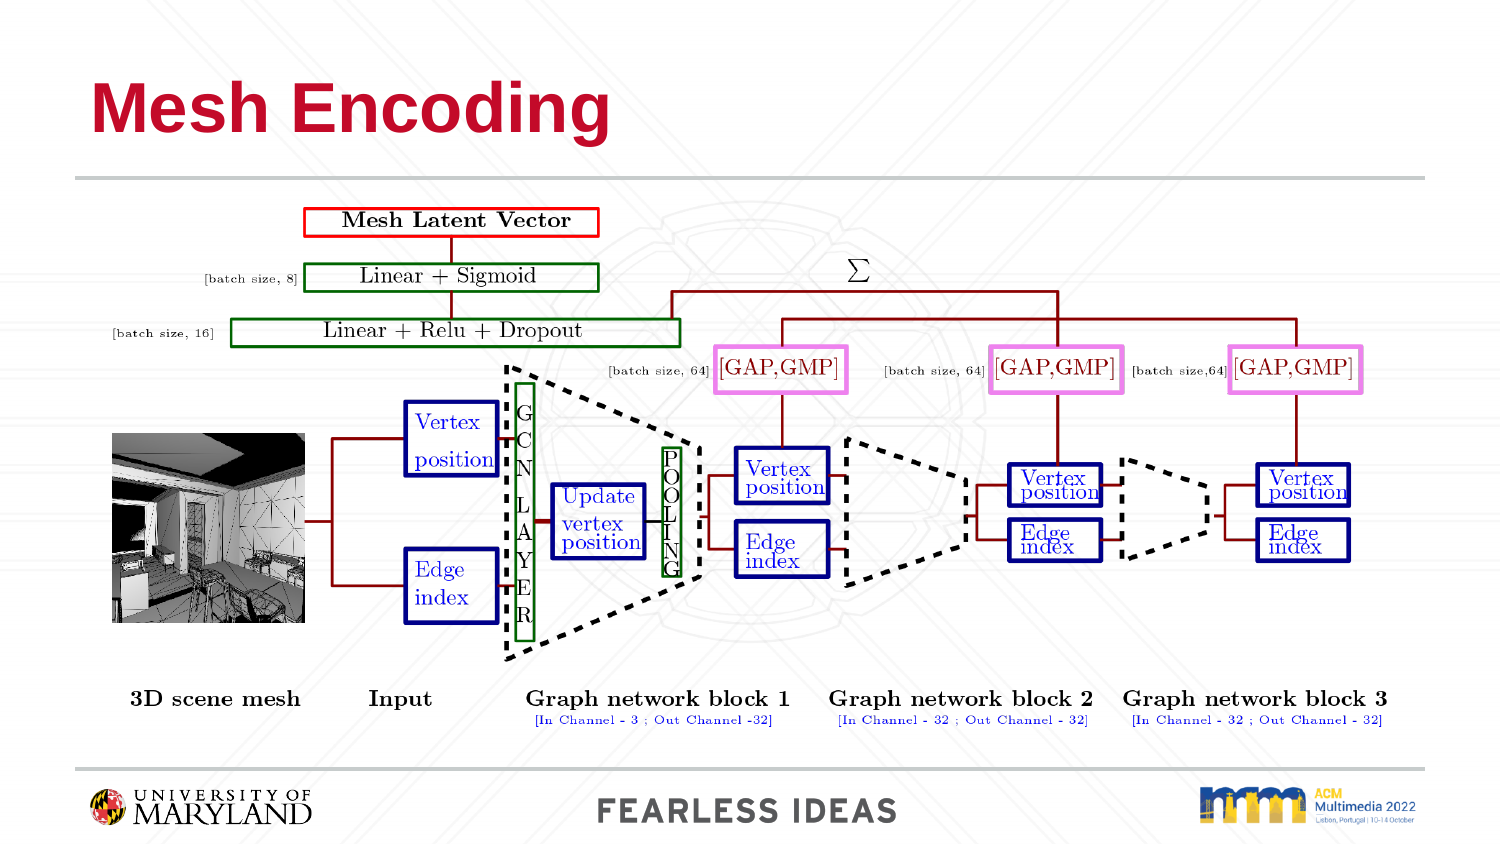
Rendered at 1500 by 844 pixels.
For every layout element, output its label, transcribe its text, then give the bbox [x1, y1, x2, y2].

picture [78, 771, 329, 842]
title Mesh Encoding [75, 33, 1425, 175]
picture [587, 787, 907, 834]
picture [109, 207, 1391, 729]
picture [1190, 774, 1426, 837]
